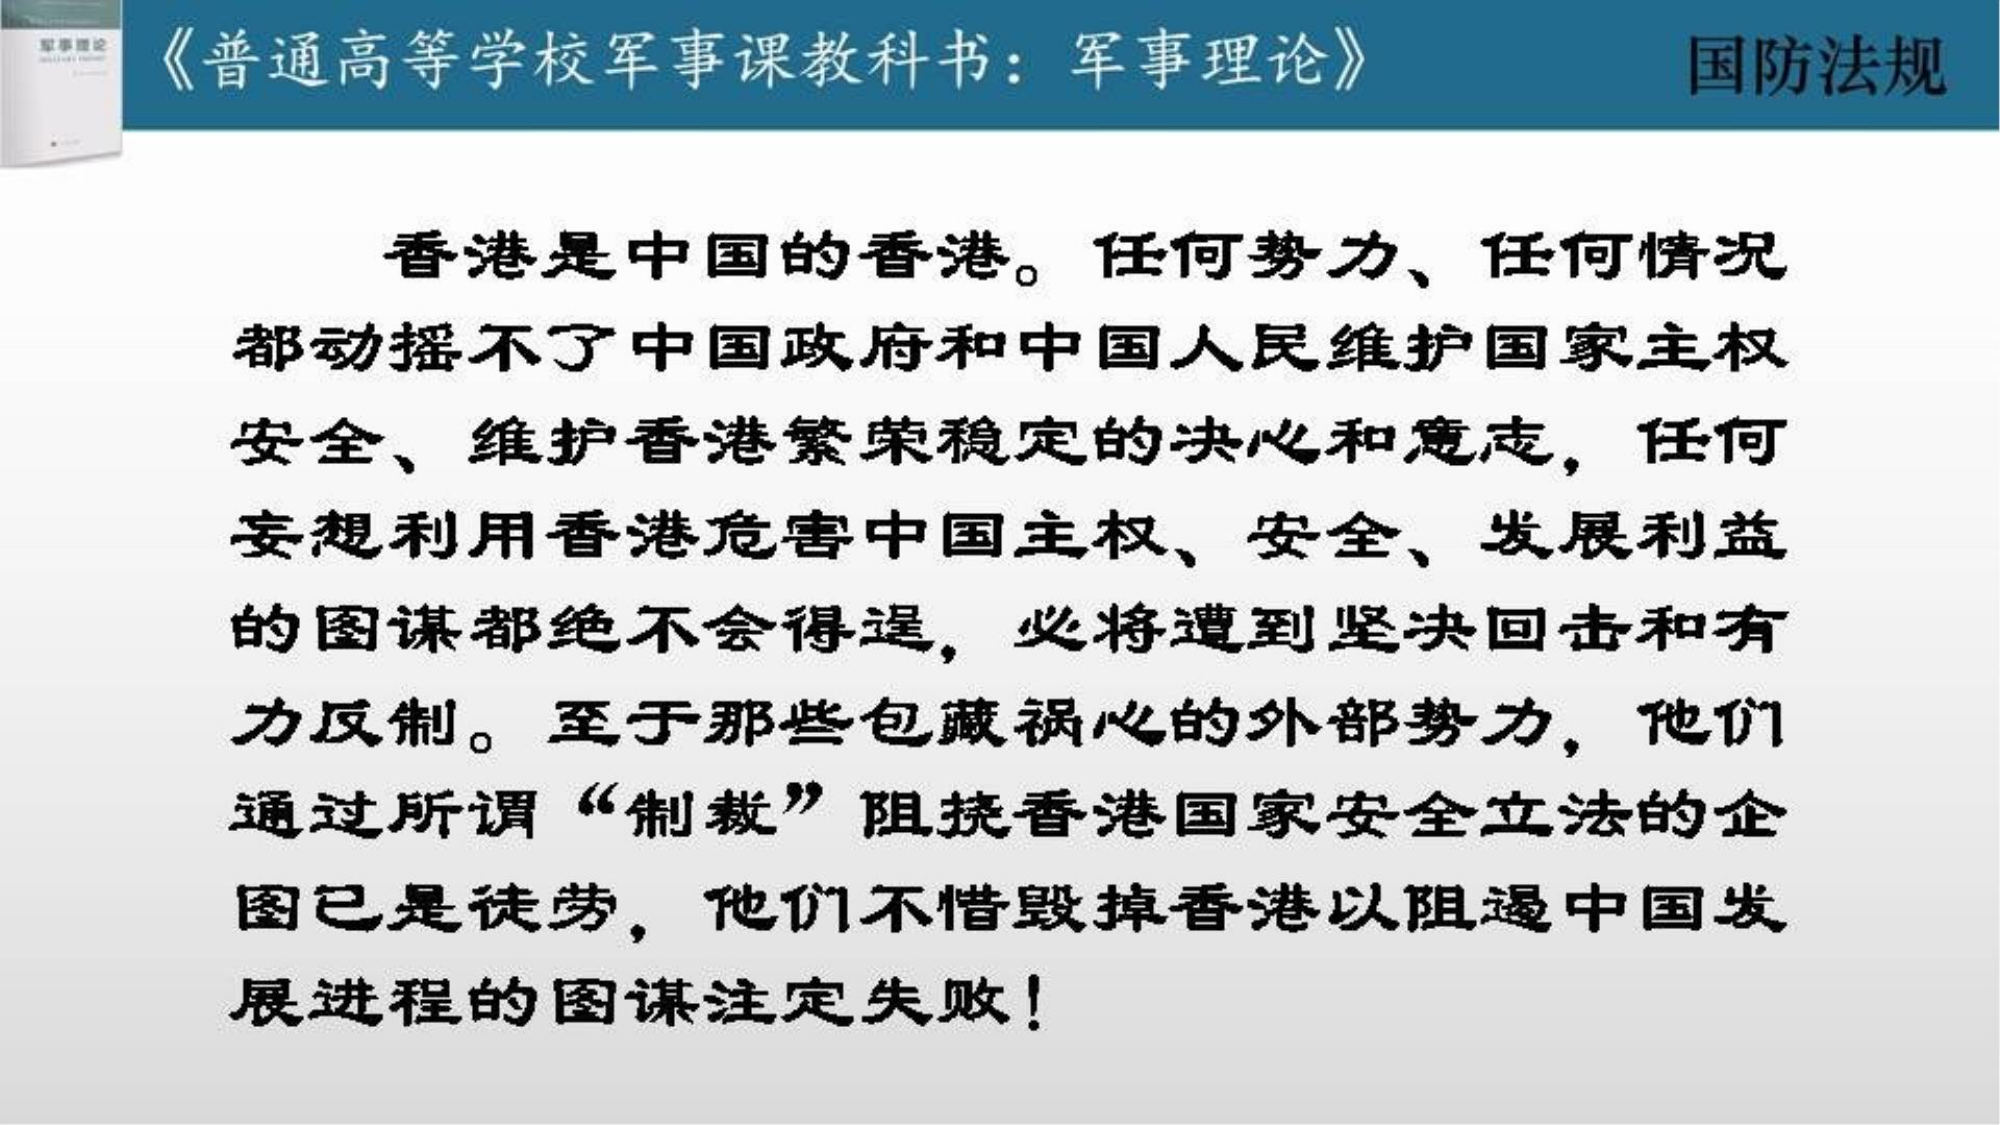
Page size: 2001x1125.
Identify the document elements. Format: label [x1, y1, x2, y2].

text_box [0, 0, 2000, 1125]
